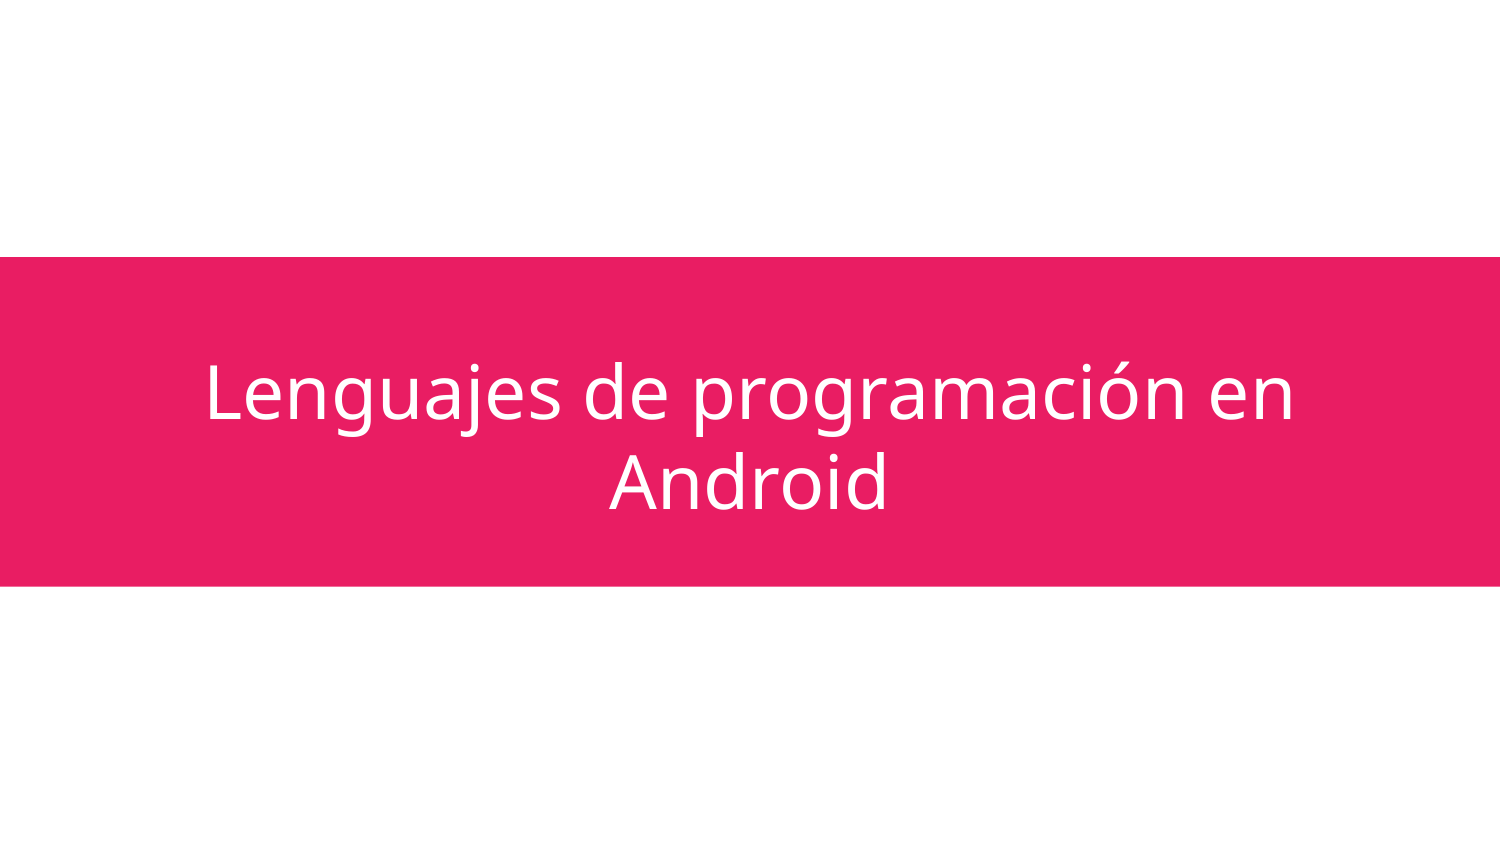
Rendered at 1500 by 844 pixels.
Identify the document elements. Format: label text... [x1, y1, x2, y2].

title Lenguajes de programación en Android [70, 309, 1430, 559]
